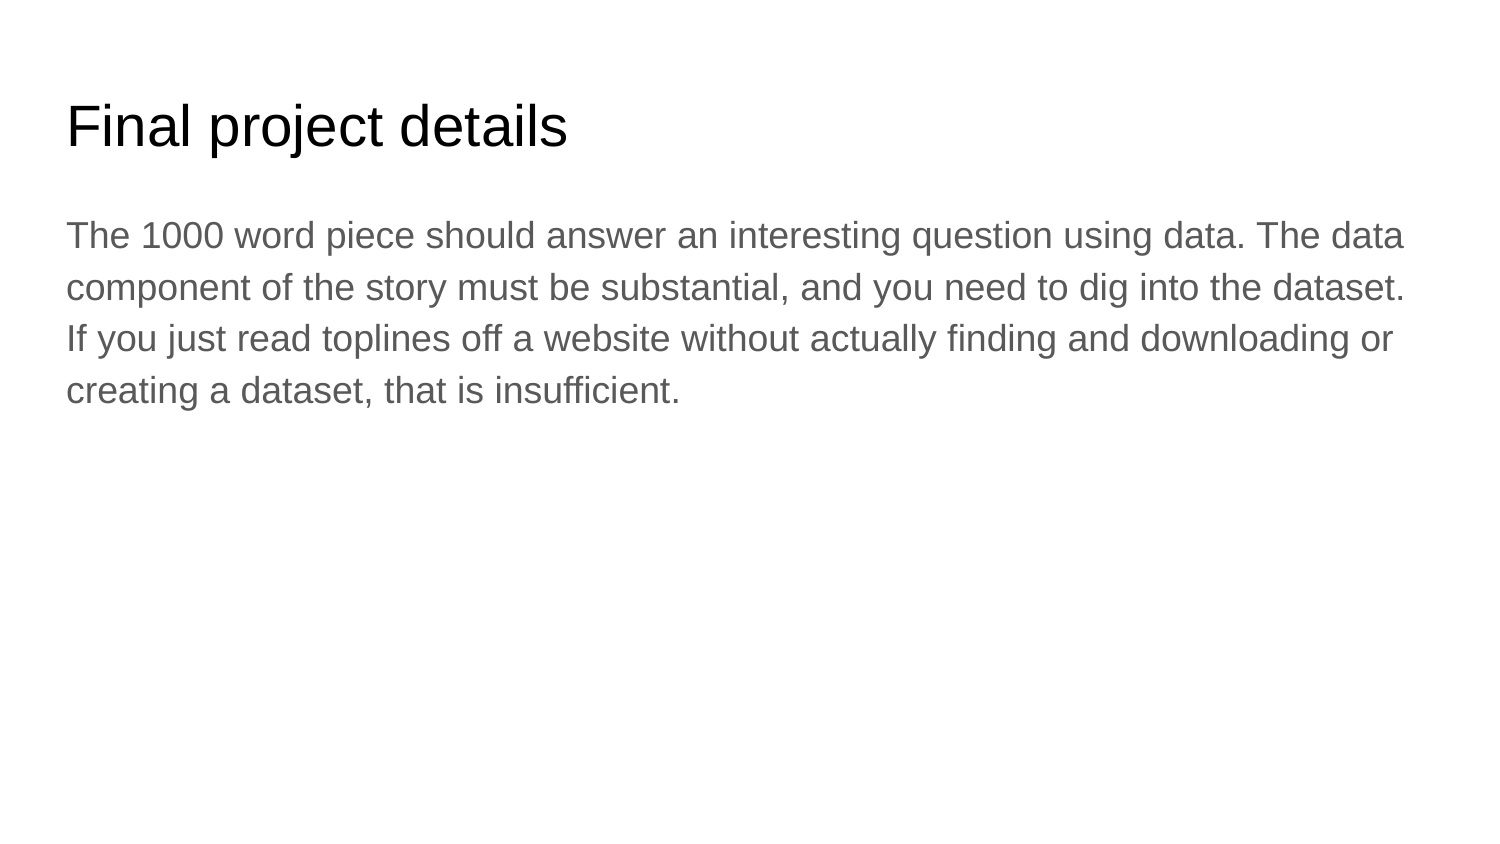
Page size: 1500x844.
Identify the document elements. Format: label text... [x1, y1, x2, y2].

list The 1000 word piece should answer an interesting question using data. The data component of the story must be substantial, and you need to dig into the dataset. If you just read toplines off a website without actually finding and downloading or creating a dataset, that is insufficient. [51, 189, 1449, 750]
title Final project details [51, 72, 1449, 167]
